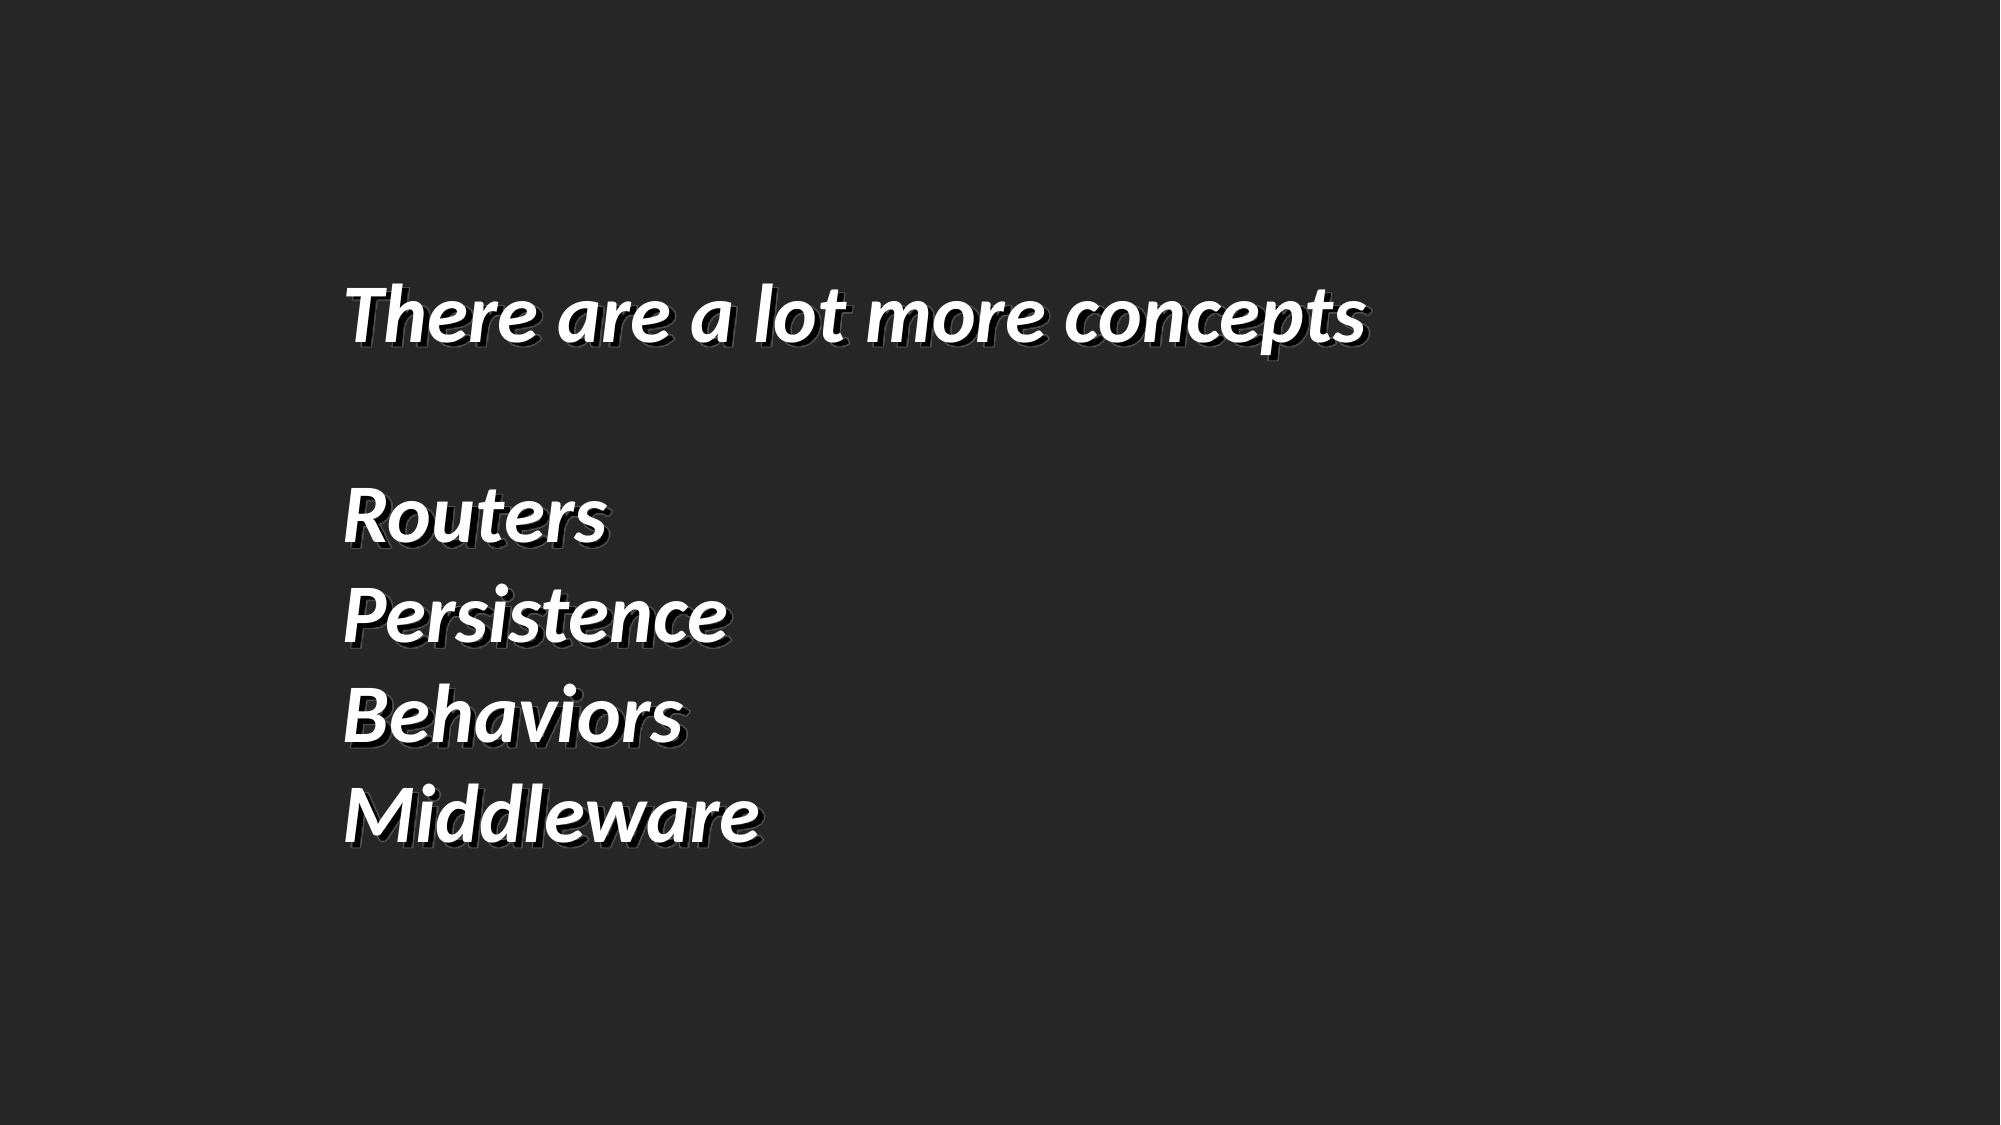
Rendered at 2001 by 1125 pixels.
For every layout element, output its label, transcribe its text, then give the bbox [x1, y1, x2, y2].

text_box There are a lot more concepts Routers Persistence Behaviors Middleware [327, 251, 1672, 967]
